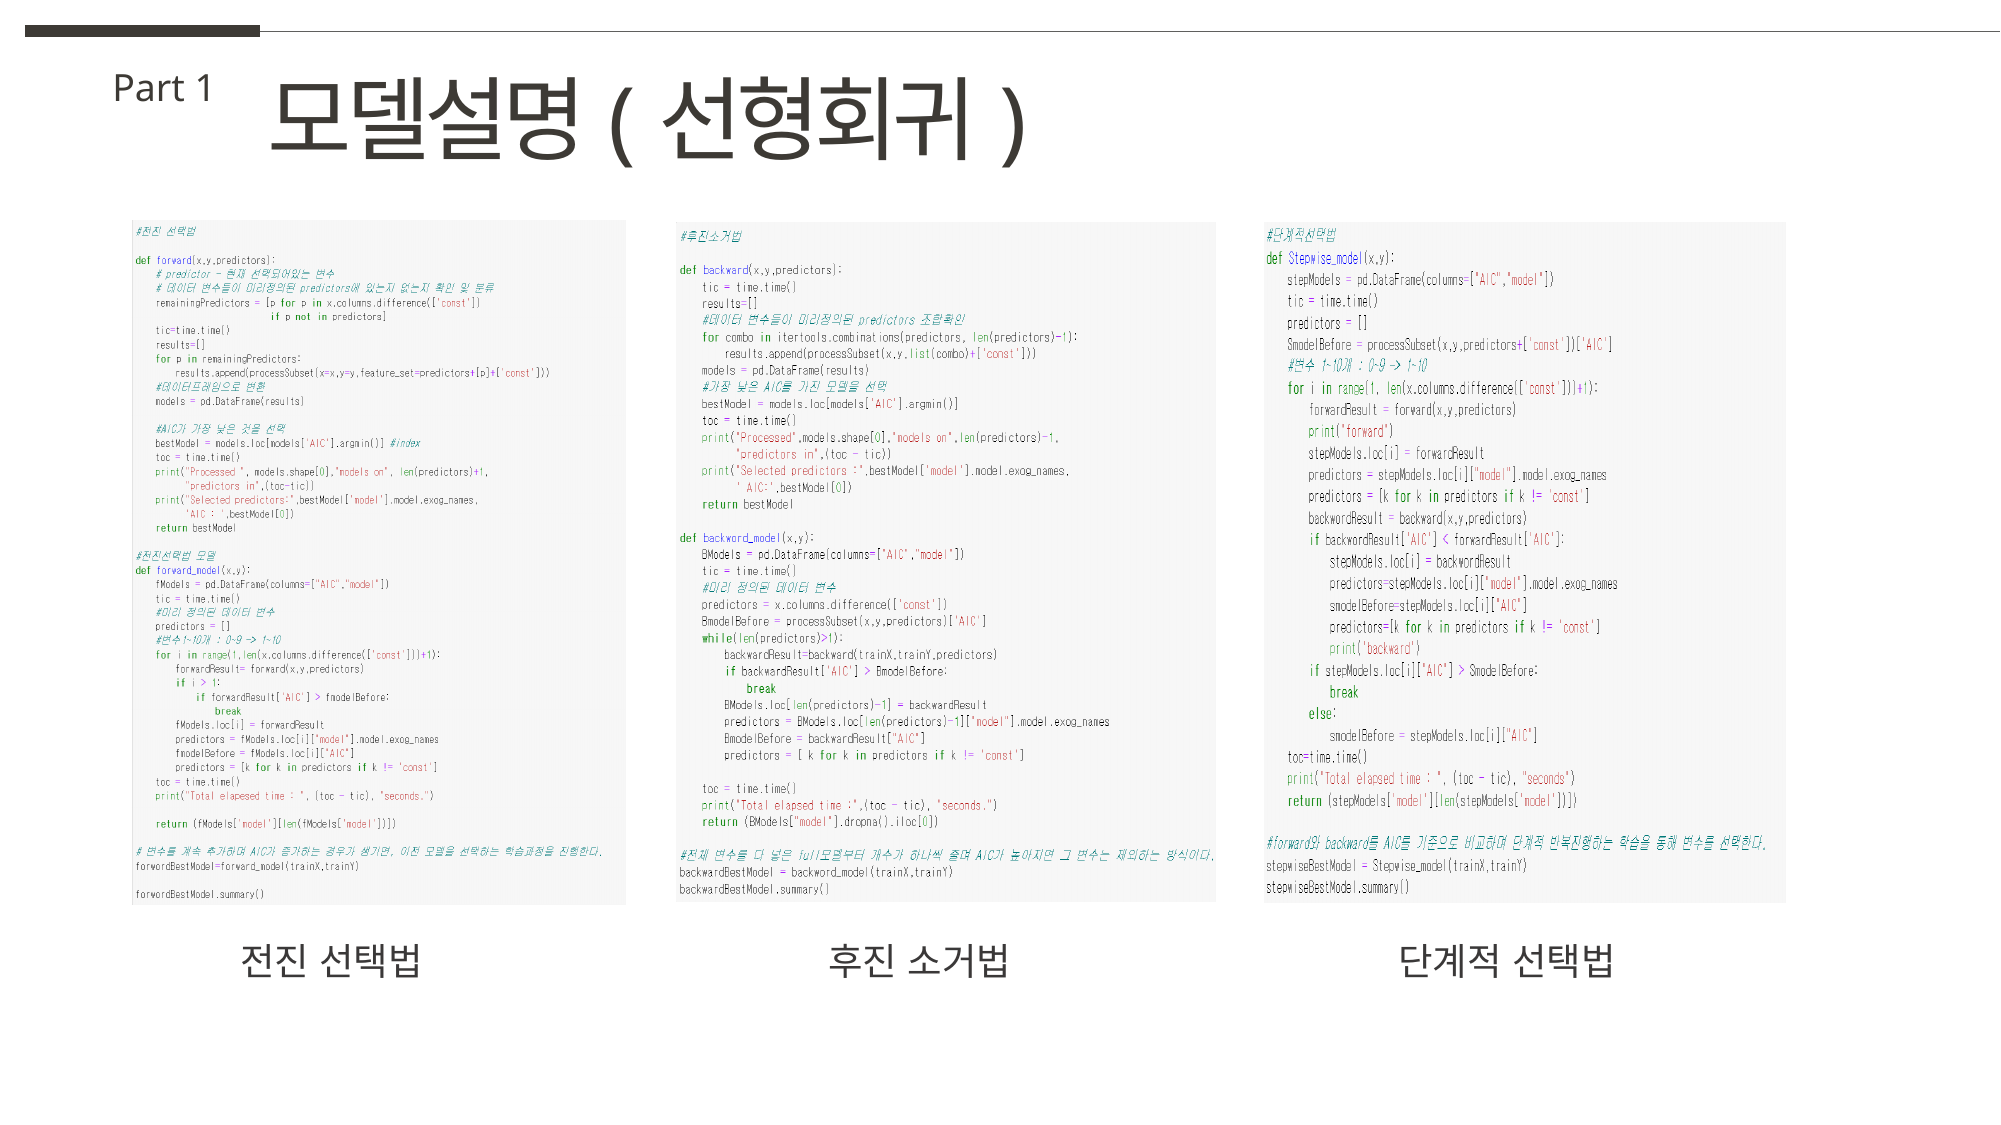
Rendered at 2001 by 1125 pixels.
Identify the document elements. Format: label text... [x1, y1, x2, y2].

text_box 단계적 선택법 [1383, 930, 1768, 1001]
picture [676, 222, 1216, 902]
picture [131, 220, 626, 905]
text_box 후진 소거법 [813, 930, 1169, 994]
text_box Part 1 [97, 56, 232, 117]
text_box 전진 선택법 [225, 930, 642, 1013]
text_box 모델설명(선형회귀) [252, 54, 1042, 179]
picture [1264, 222, 1786, 903]
